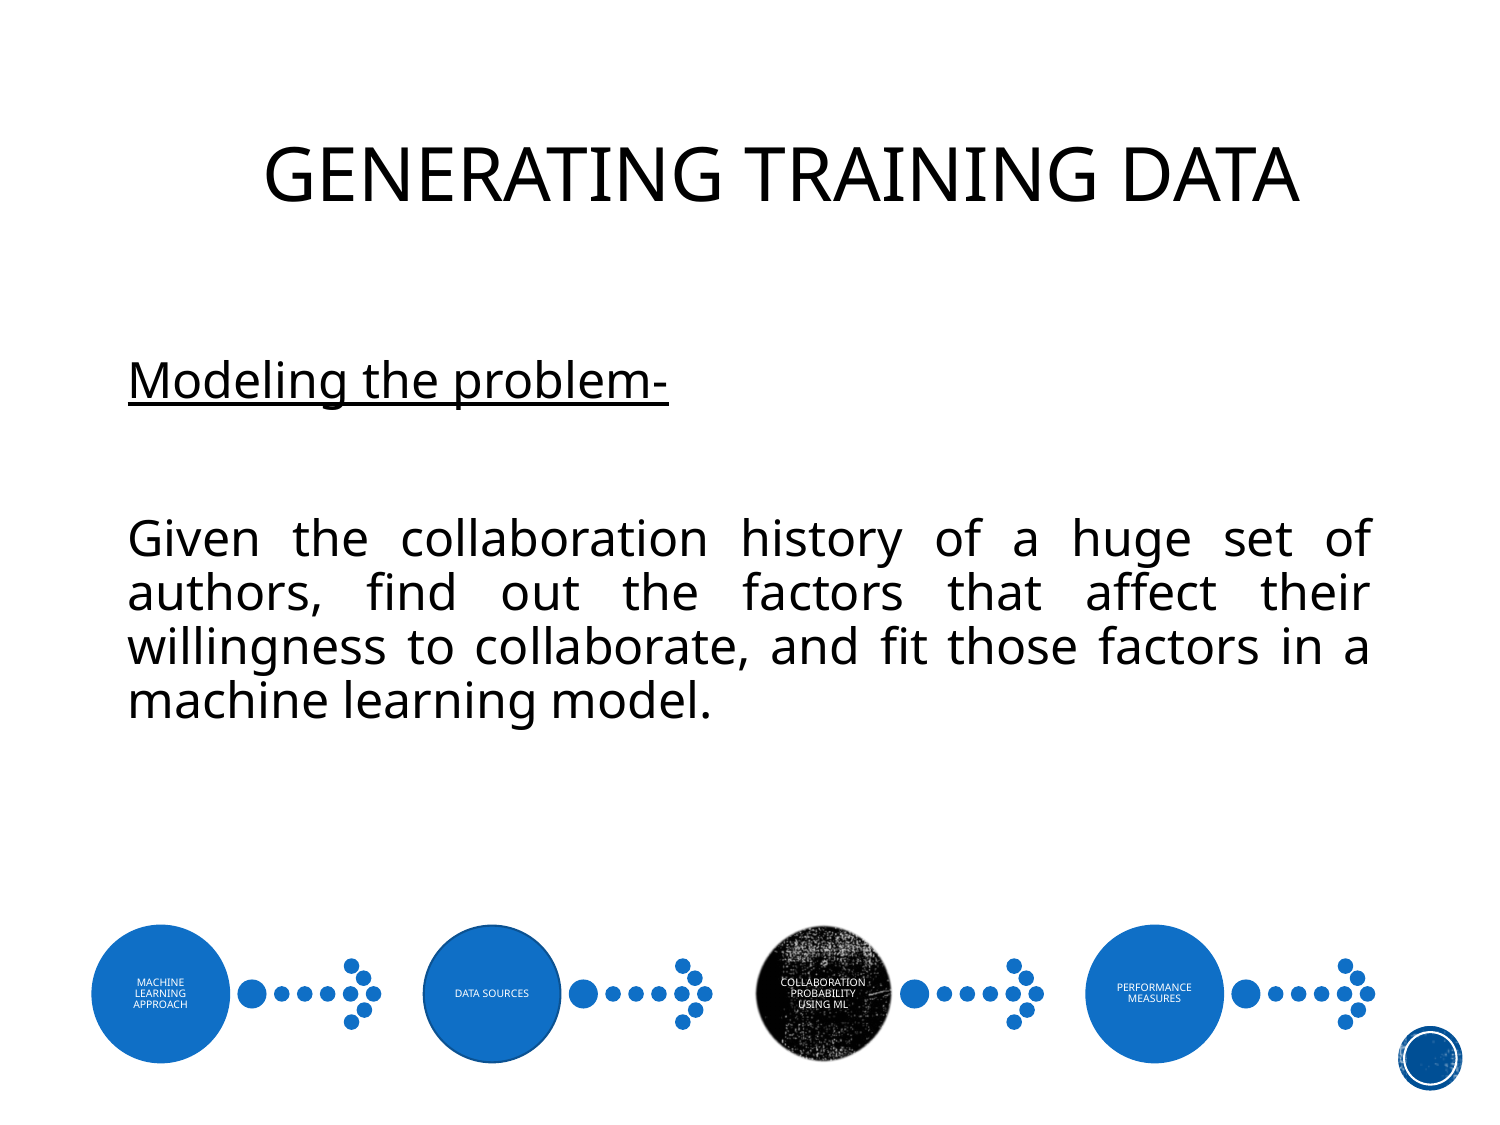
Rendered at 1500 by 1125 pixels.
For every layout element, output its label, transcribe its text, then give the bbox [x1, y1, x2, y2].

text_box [96, 893, 1376, 1093]
slide_number [1391, 1028, 1471, 1089]
title GENERATING TRAINING DATA [112, 79, 1463, 275]
list Modeling the problem- Given the collaboration history of a huge set of authors, find out the factors that affect their willingness to collaborate, and fit those factors in a machine learning model. [112, 348, 1388, 1013]
